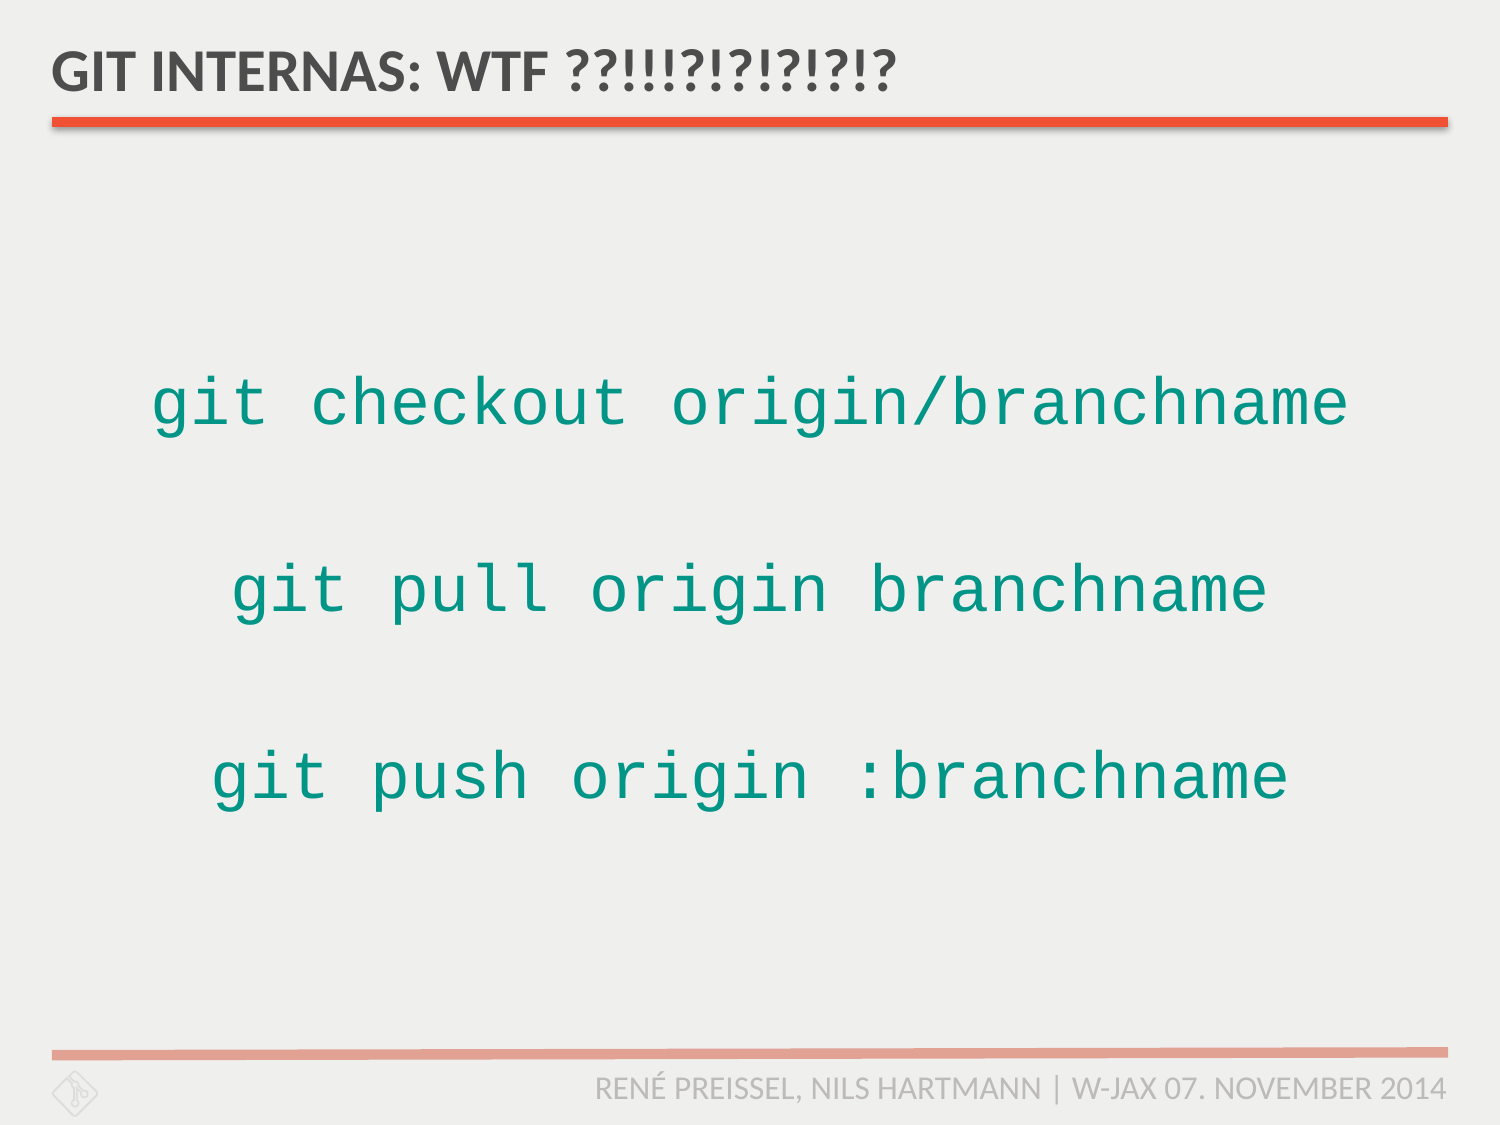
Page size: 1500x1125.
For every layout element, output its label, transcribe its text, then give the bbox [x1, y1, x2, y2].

list git checkout origin/branchname git pull origin branchname git push origin :branchname [51, 170, 1449, 1005]
title GIT INTERNAS: WTF ??!!!?!?!?!?!? [51, 30, 1449, 104]
